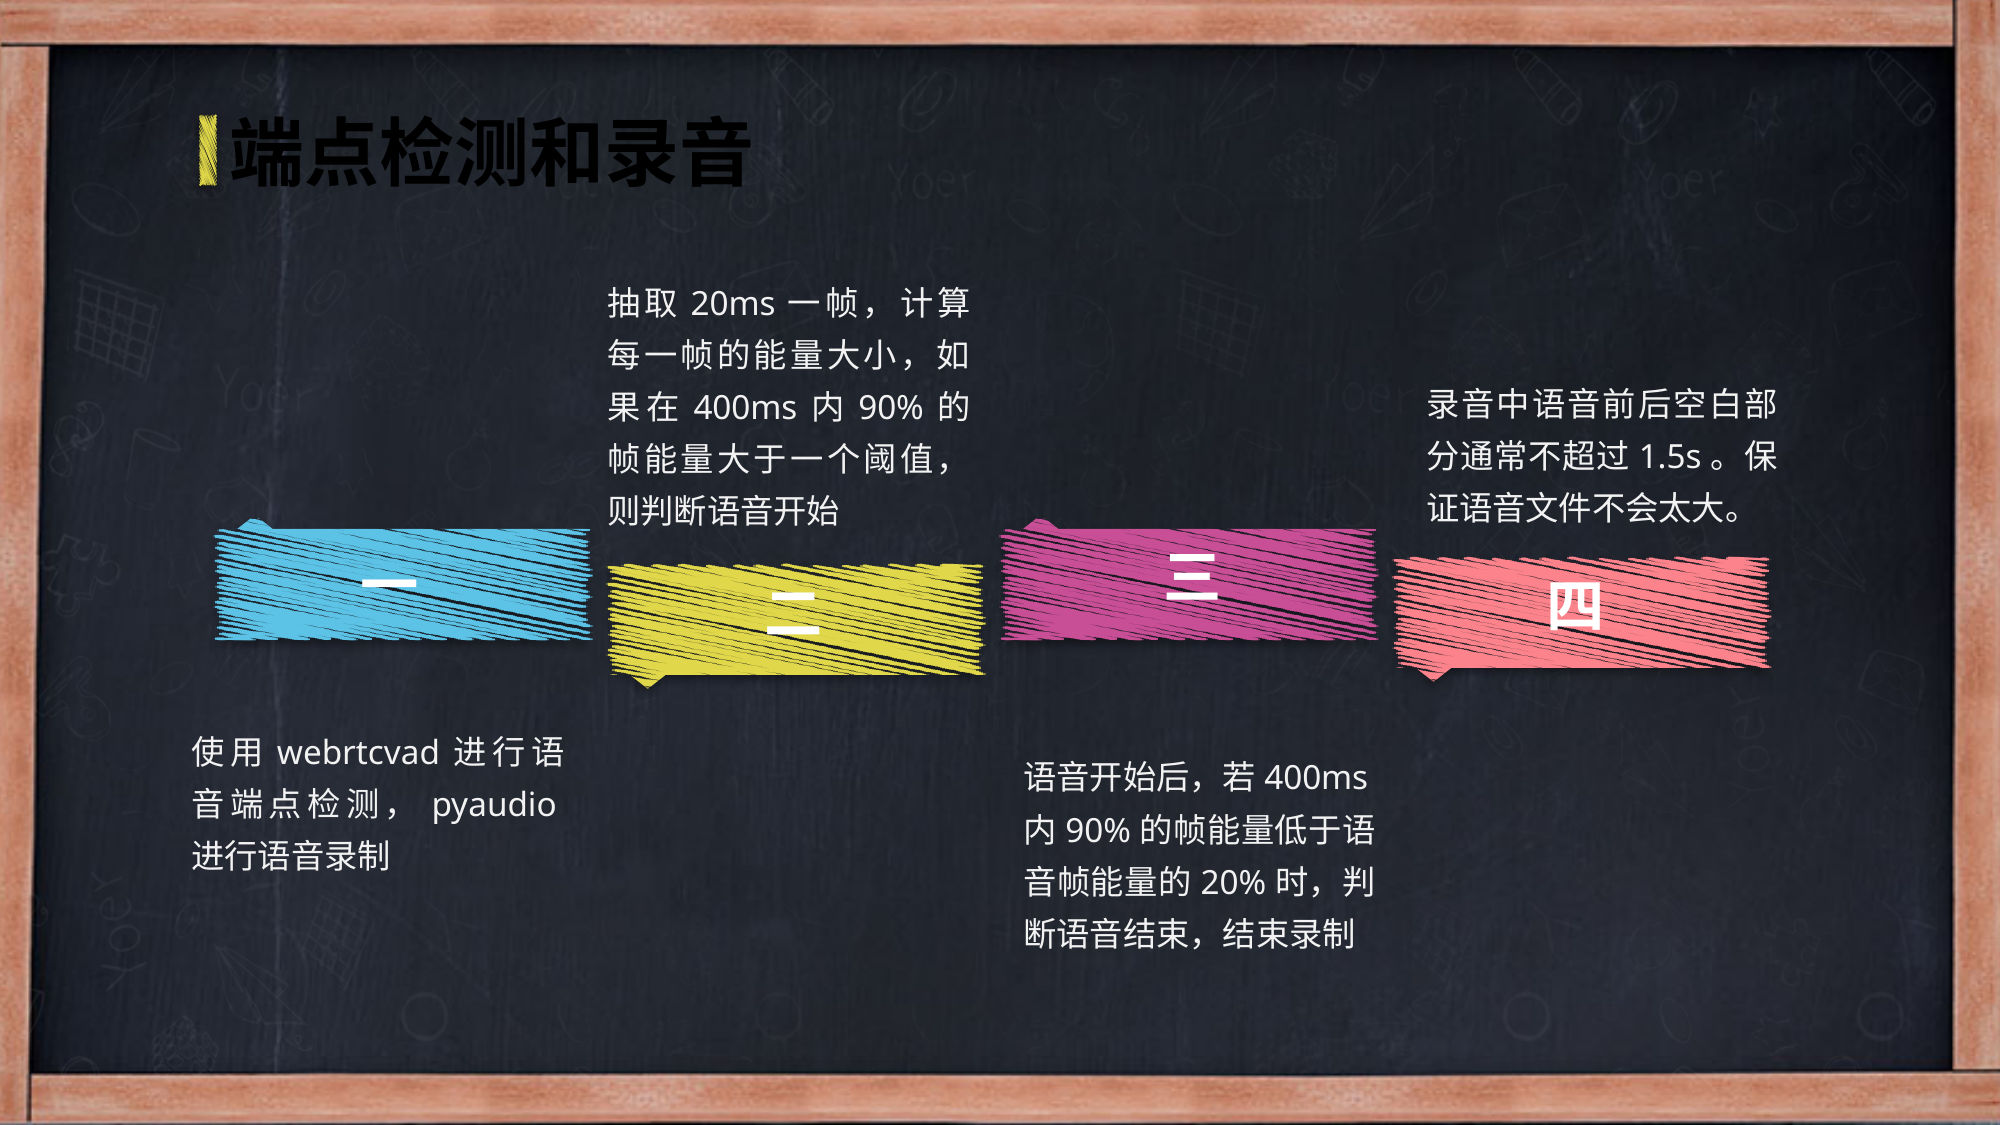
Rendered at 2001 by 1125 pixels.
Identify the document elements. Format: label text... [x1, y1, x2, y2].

text_box 端点检测和录音 [214, 97, 770, 203]
picture [0, 0, 2000, 1125]
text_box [213, 515, 1772, 689]
text_box 录音中语音前后空白部分通常不超过1.5s。保证语音文件不会太大。 [1411, 363, 1793, 535]
text_box [198, 113, 218, 186]
text_box 使用webrtcvad进行语音端点检测，pyaudio进行语音录制 [176, 711, 580, 883]
text_box 抽取20ms一帧，计算每一帧的能量大小，如果在400ms内90%的帧能量大于一个阈值，则判断语音开始 [592, 262, 986, 515]
text_box 语音开始后，若400ms内90%的帧能量低于语音帧能量的20%时，判断语音结束，结束录制 [1008, 737, 1391, 961]
